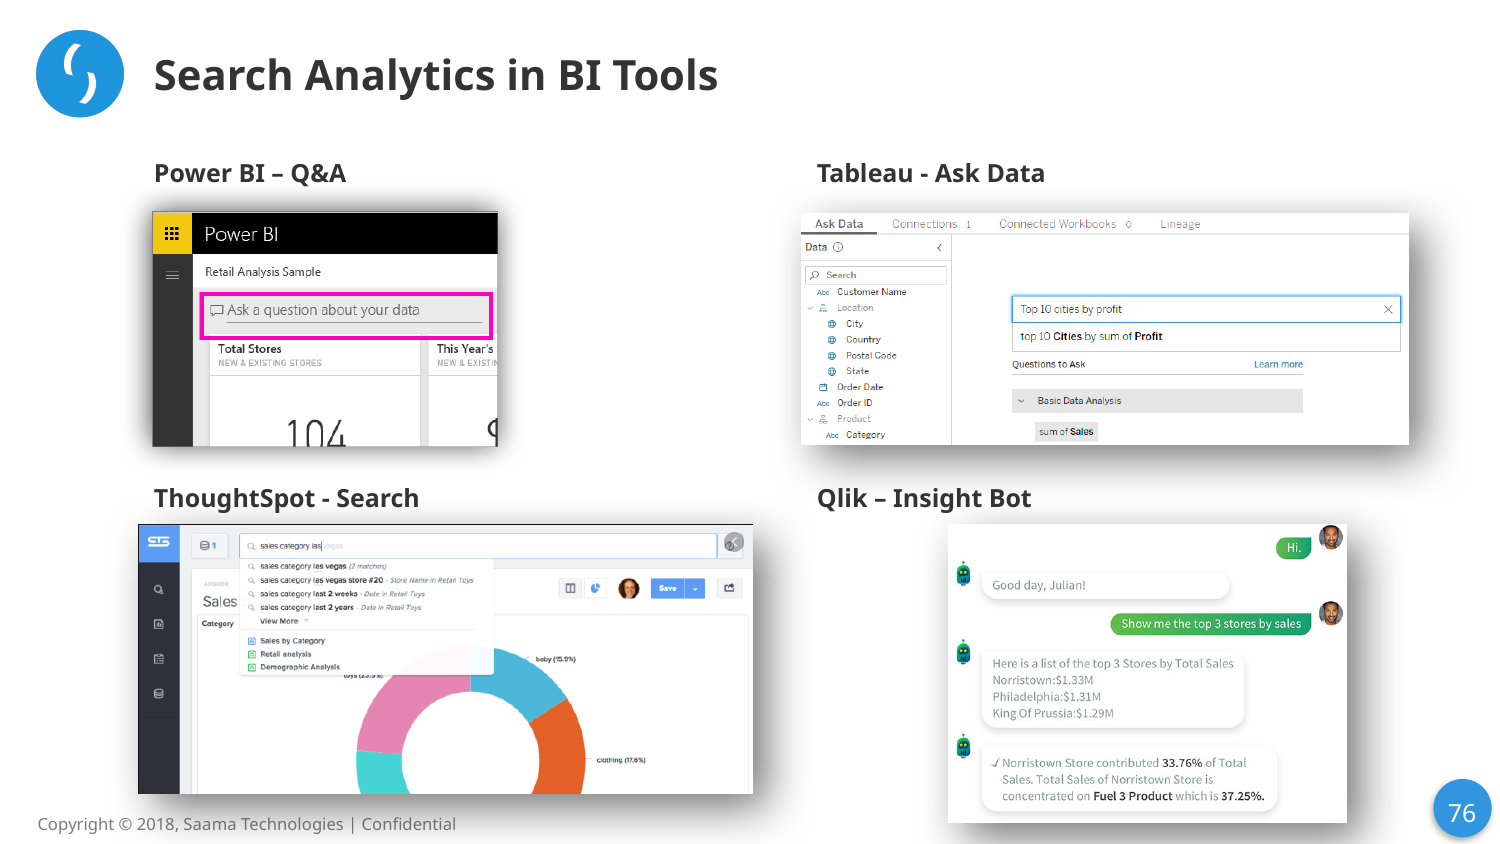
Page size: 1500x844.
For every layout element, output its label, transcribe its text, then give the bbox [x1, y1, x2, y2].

list Power BI – Q&A [138, 149, 762, 447]
list Tableau - Ask Data [801, 149, 1425, 209]
picture [138, 524, 753, 794]
picture [801, 212, 1409, 445]
picture [948, 524, 1347, 824]
title Search Analytics in BI Tools [138, 20, 1425, 128]
list Qlik – Insight Bot [801, 475, 1425, 772]
list ThoughtSpot - Search [138, 474, 762, 521]
picture [151, 211, 498, 447]
picture [34, 29, 125, 119]
